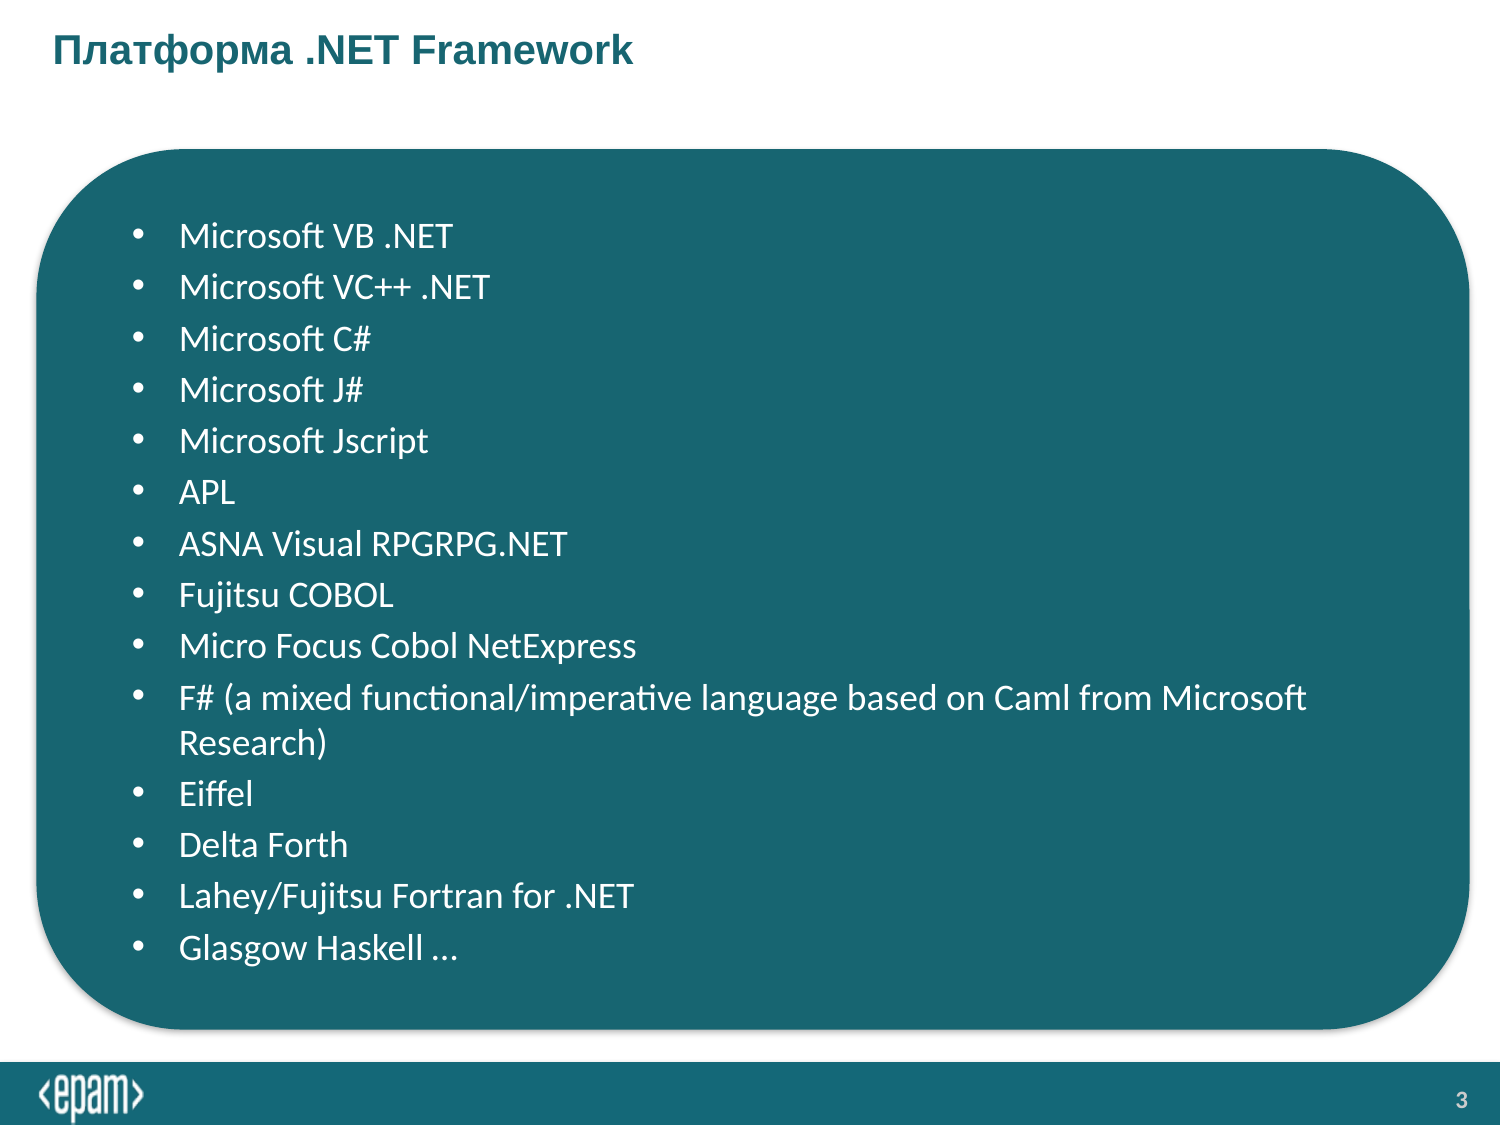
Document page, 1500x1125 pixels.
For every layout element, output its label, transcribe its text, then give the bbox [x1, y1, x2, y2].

text_box Microsoft VB .NET Microsoft VC++ .NET Microsoft C# Microsoft J# Microsoft Jscript APL ASNA Visual RPGRPG.NET Fujitsu COBOL Micro Focus Cobol NetExpress F# (a mixed functional/imperative language based on Caml from Microsoft Research) Eiffel Delta Forth Lahey/Fujitsu Fortran for .NET Glasgow Haskell … [36, 149, 1470, 1030]
picture [38, 1074, 144, 1125]
title Платформа .NET Framework [0, 0, 1500, 95]
